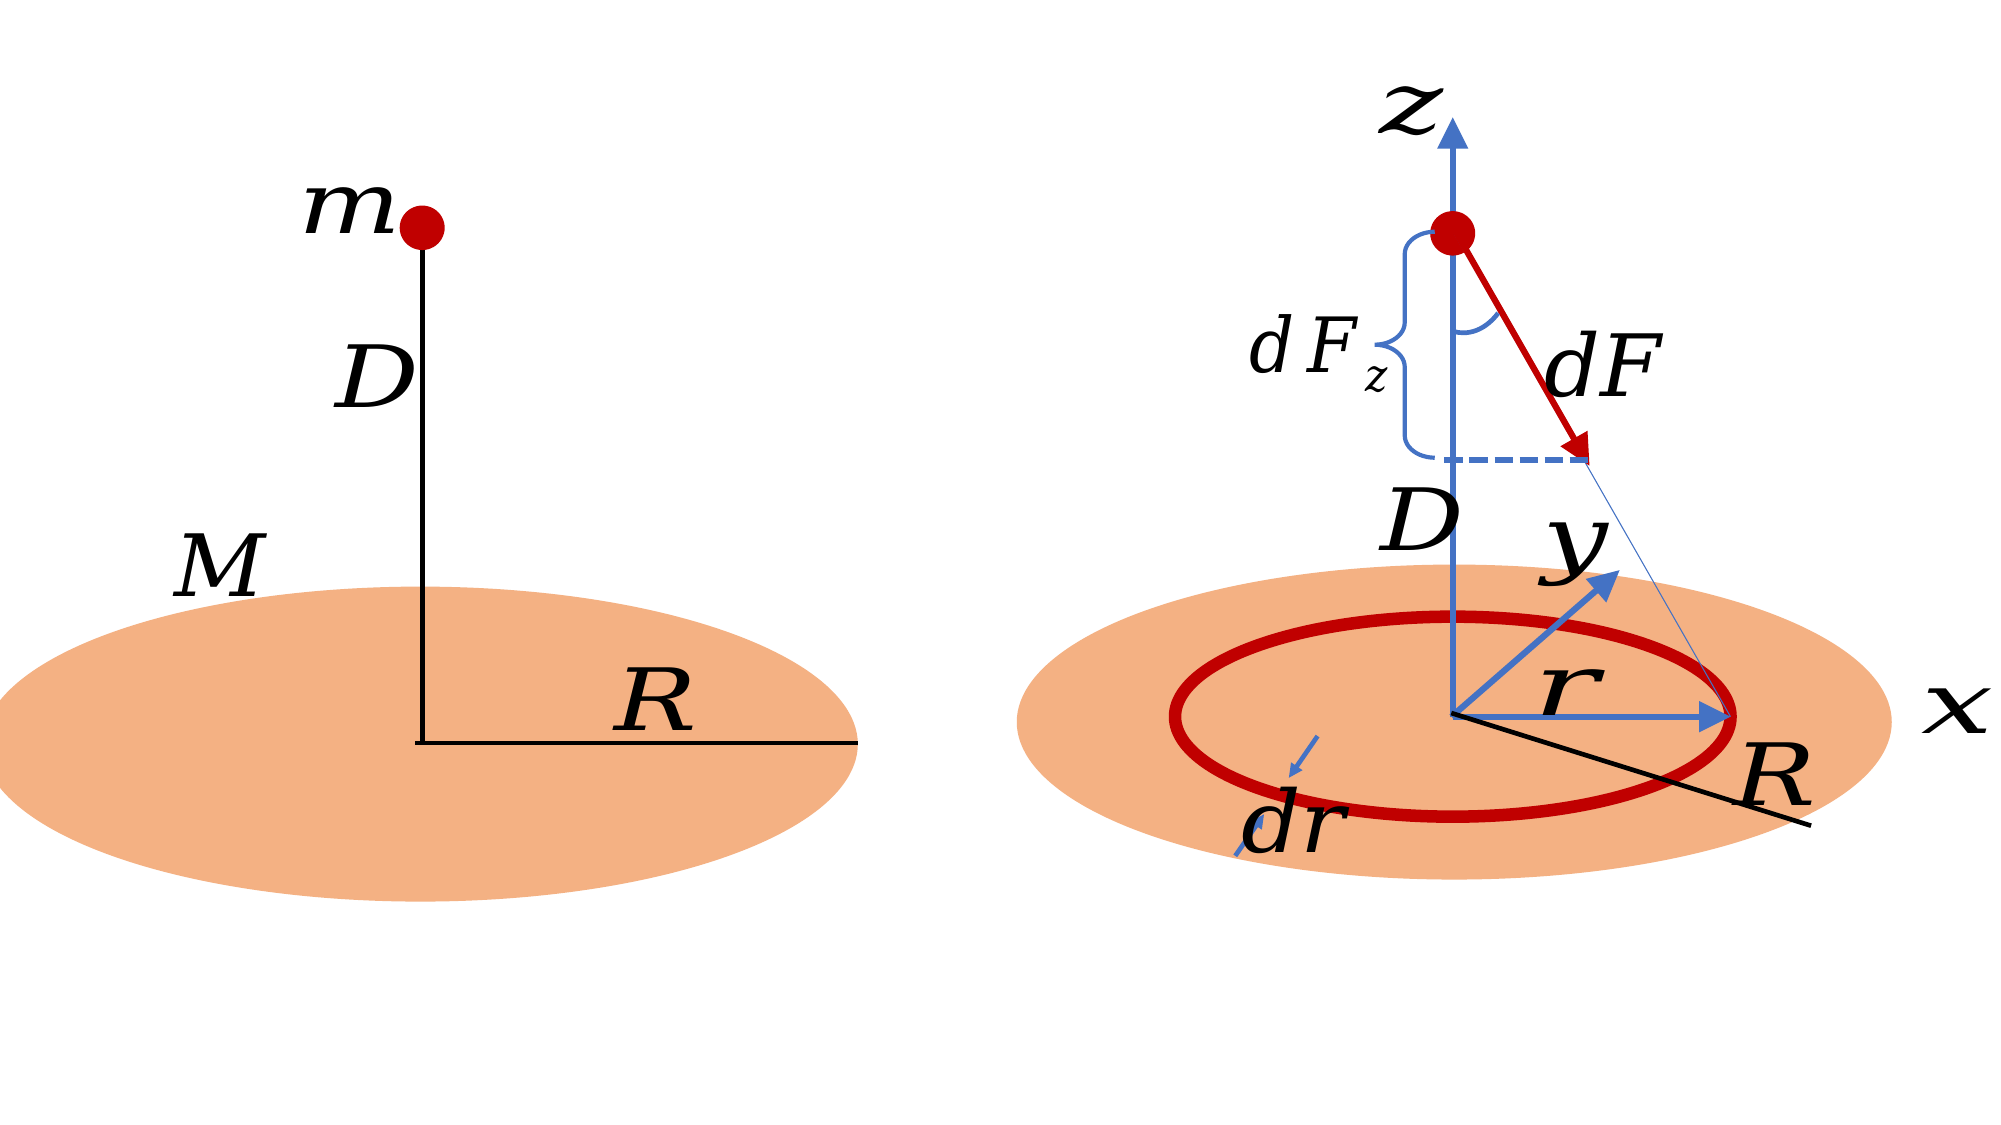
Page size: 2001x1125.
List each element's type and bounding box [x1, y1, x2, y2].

text_box [398, 204, 446, 252]
text_box [1452, 461, 1590, 466]
text_box [1235, 814, 1265, 856]
text_box [1451, 570, 1620, 712]
text_box [1374, 231, 1435, 459]
text_box [1451, 712, 1812, 826]
text_box [1731, 598, 1893, 716]
text_box [1288, 736, 1318, 778]
text_box [1812, 717, 1893, 814]
text_box [0, 585, 859, 903]
text_box [1453, 210, 1475, 225]
text_box [1429, 210, 1452, 257]
text_box [1173, 615, 1451, 818]
text_box [1452, 225, 1590, 460]
text_box [1015, 563, 1786, 881]
text_box [1454, 233, 1731, 712]
